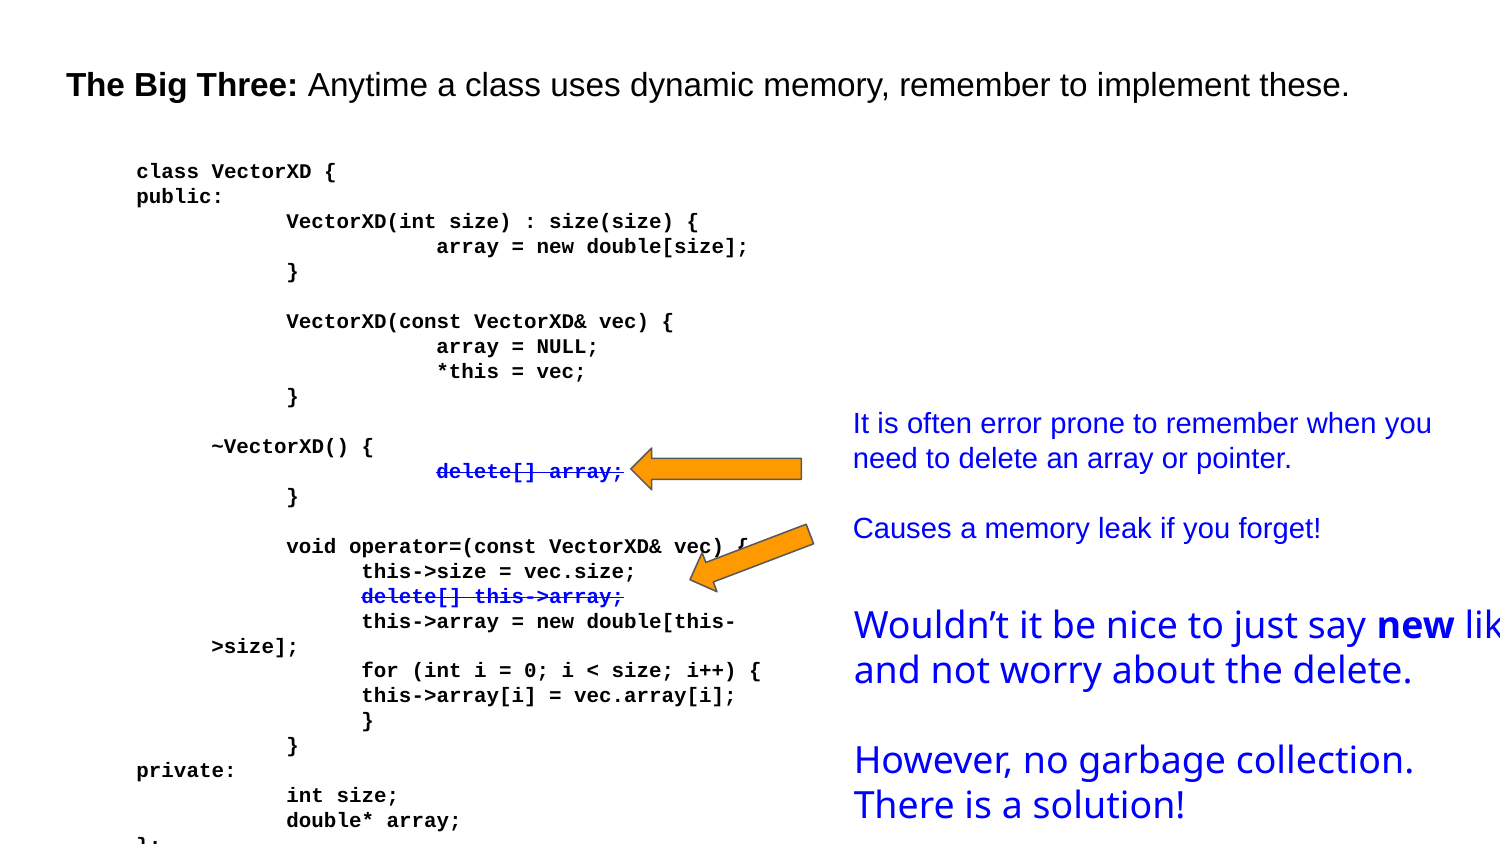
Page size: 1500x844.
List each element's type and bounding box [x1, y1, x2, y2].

text_box [121, 142, 814, 844]
text_box [837, 389, 1465, 560]
title [51, 48, 1449, 140]
text_box [838, 586, 1500, 842]
